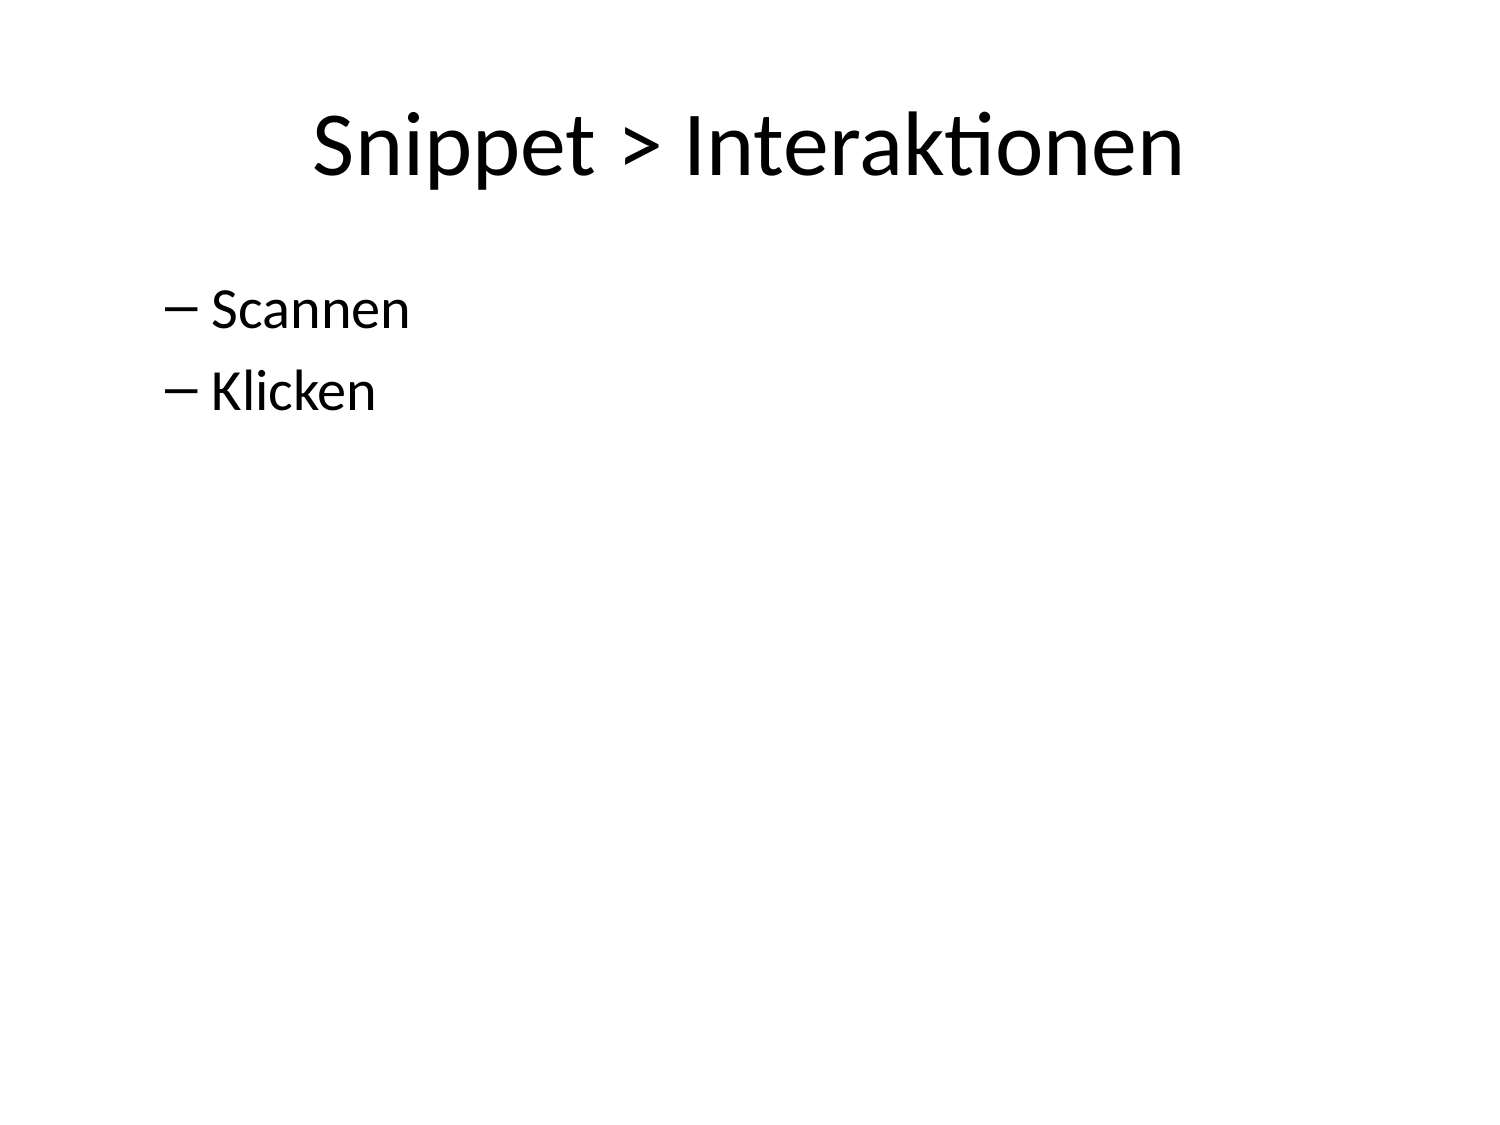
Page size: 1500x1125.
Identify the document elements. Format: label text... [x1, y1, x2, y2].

title Snippet > Interaktionen [75, 45, 1425, 233]
list Scannen Klicken [75, 262, 1425, 1005]
